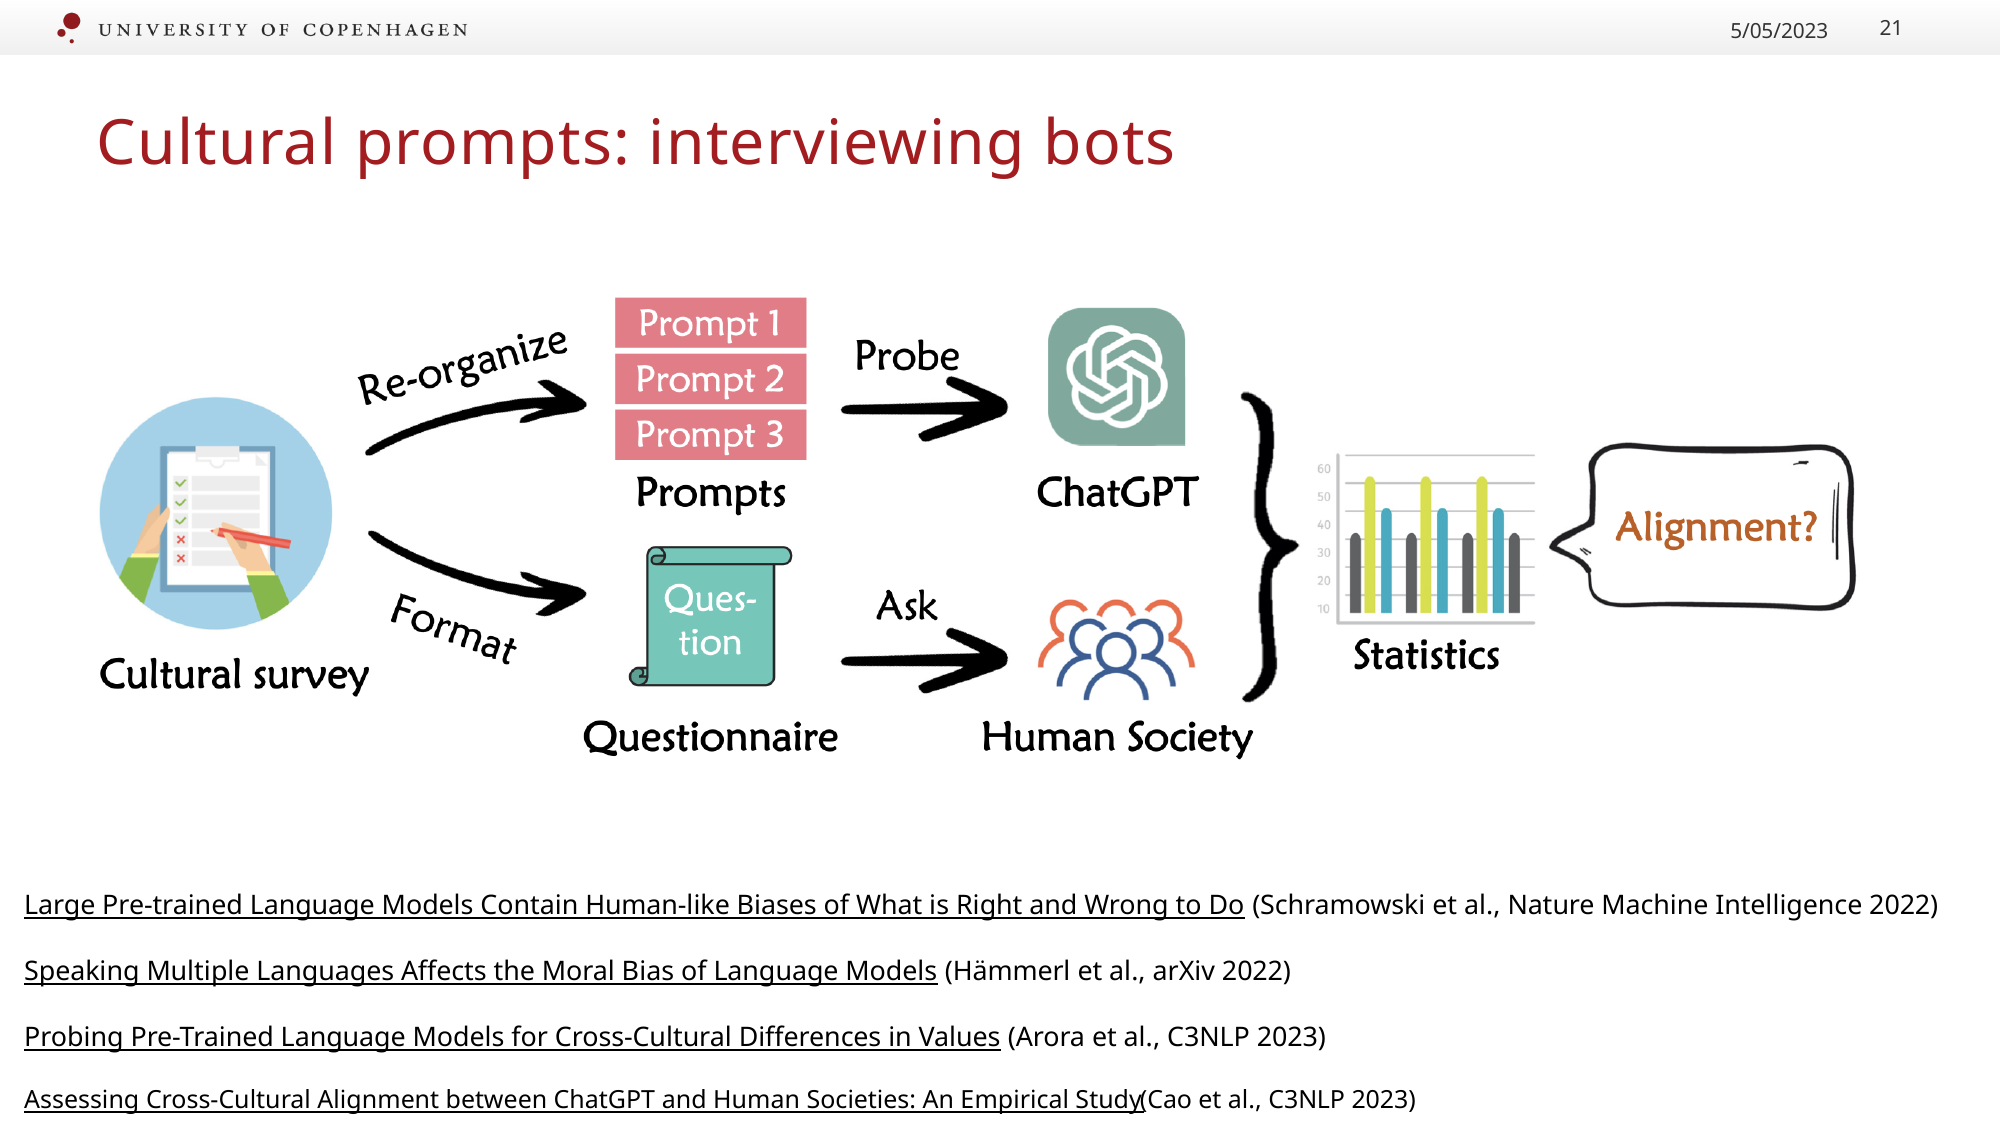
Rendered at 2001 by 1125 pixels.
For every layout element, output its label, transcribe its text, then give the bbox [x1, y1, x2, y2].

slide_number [1694, 14, 1829, 43]
text_box Large Pre-trained Language Models Contain Human-like Biases of What is Right and Wrong to Do (Schramowski et al., Nature Machine Intelligence 2022) Speaking Multiple Languages Affects the Moral Bias of Language Models (Hämmerl et al., arXiv 2022) Probing Pre-Trained Language Models for Cross-Cultural Differences in Values (Arora et al., C3NLP 2023) Assessing Cross-Cultural Alignment between ChatGPT and Human Societies: An Empirical Study (Cao et al., C3NLP 2023) [24, 869, 1941, 1125]
slide_number 21 [1840, 14, 1904, 43]
title Cultural prompts: interviewing bots [96, 101, 1904, 244]
picture [92, 15, 475, 42]
picture [68, 254, 1873, 774]
